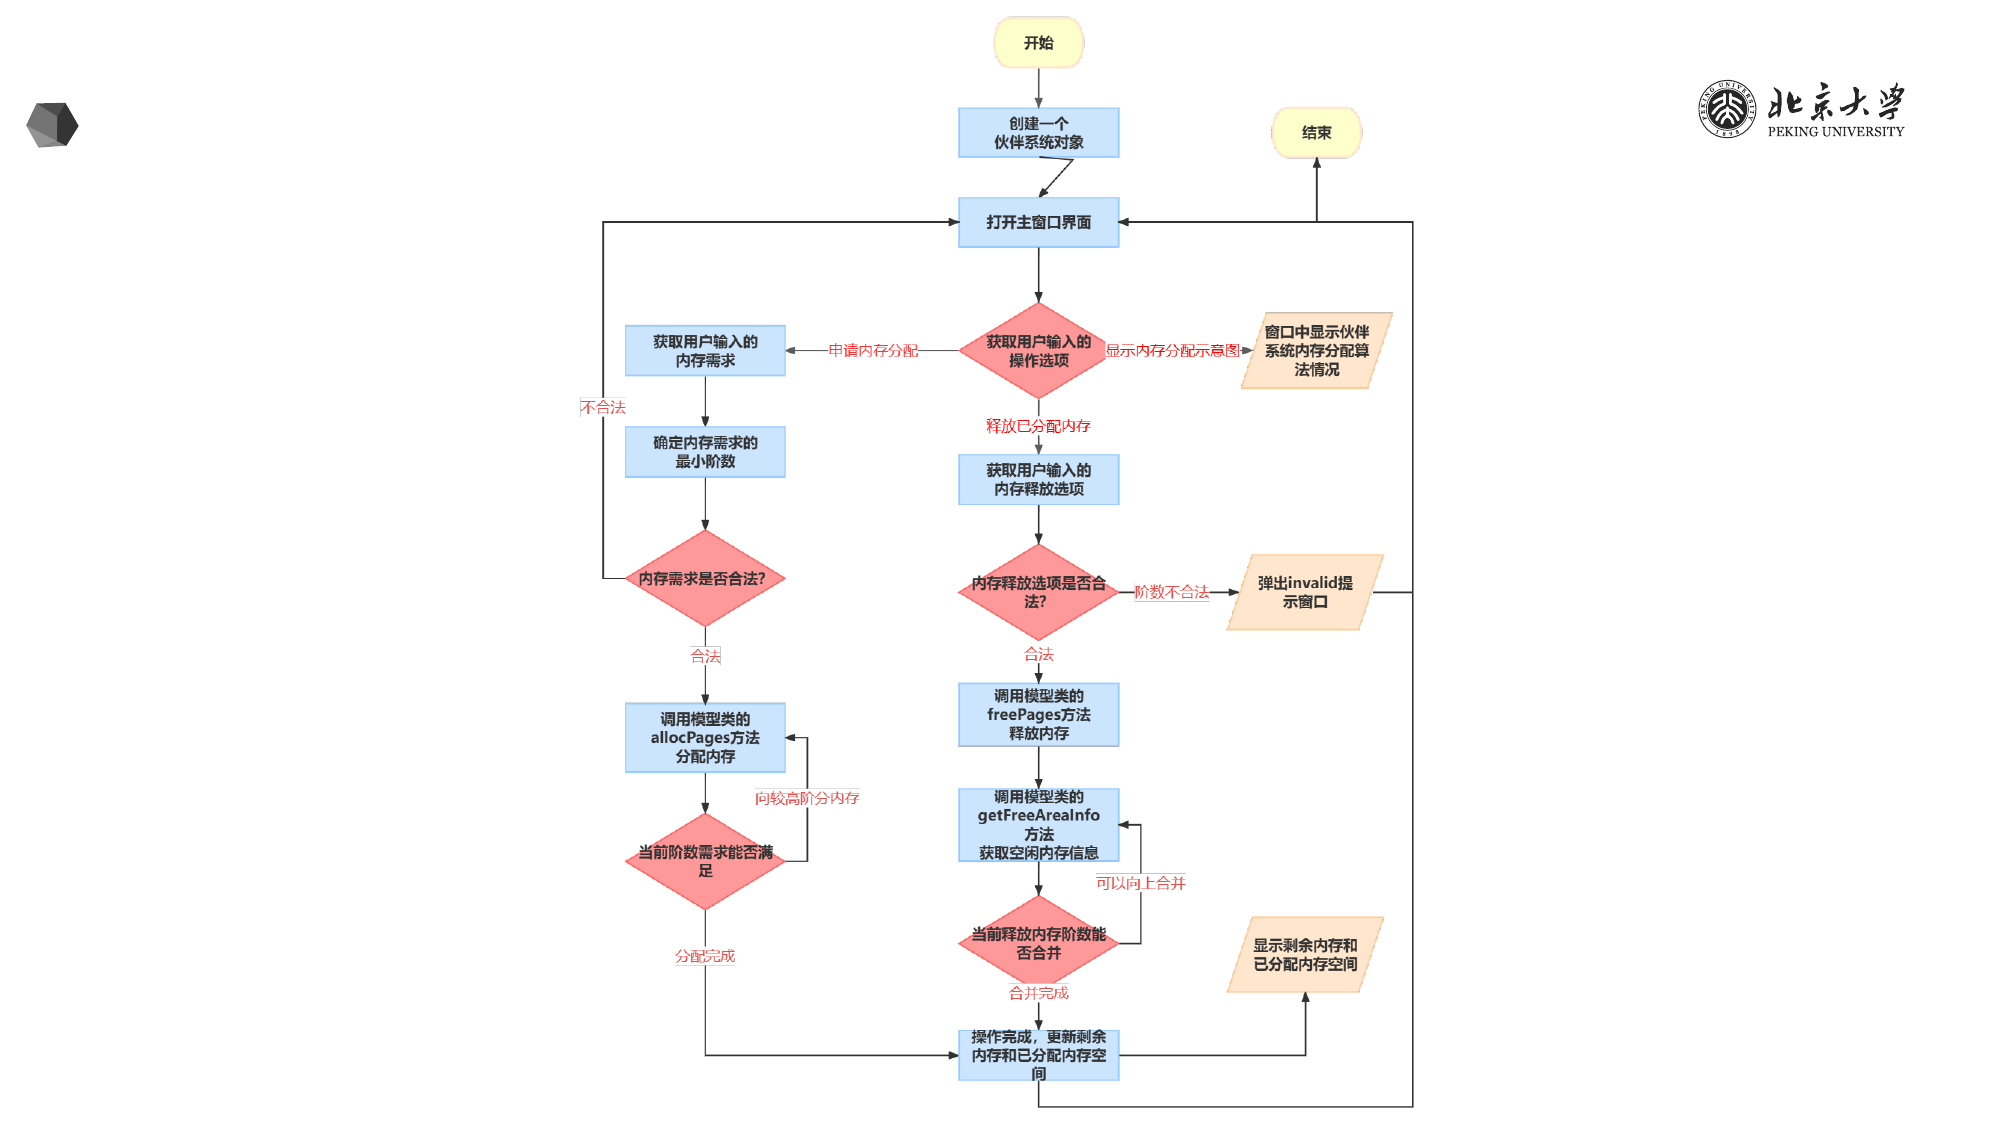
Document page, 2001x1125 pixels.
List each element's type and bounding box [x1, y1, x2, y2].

picture [569, 0, 1431, 1125]
